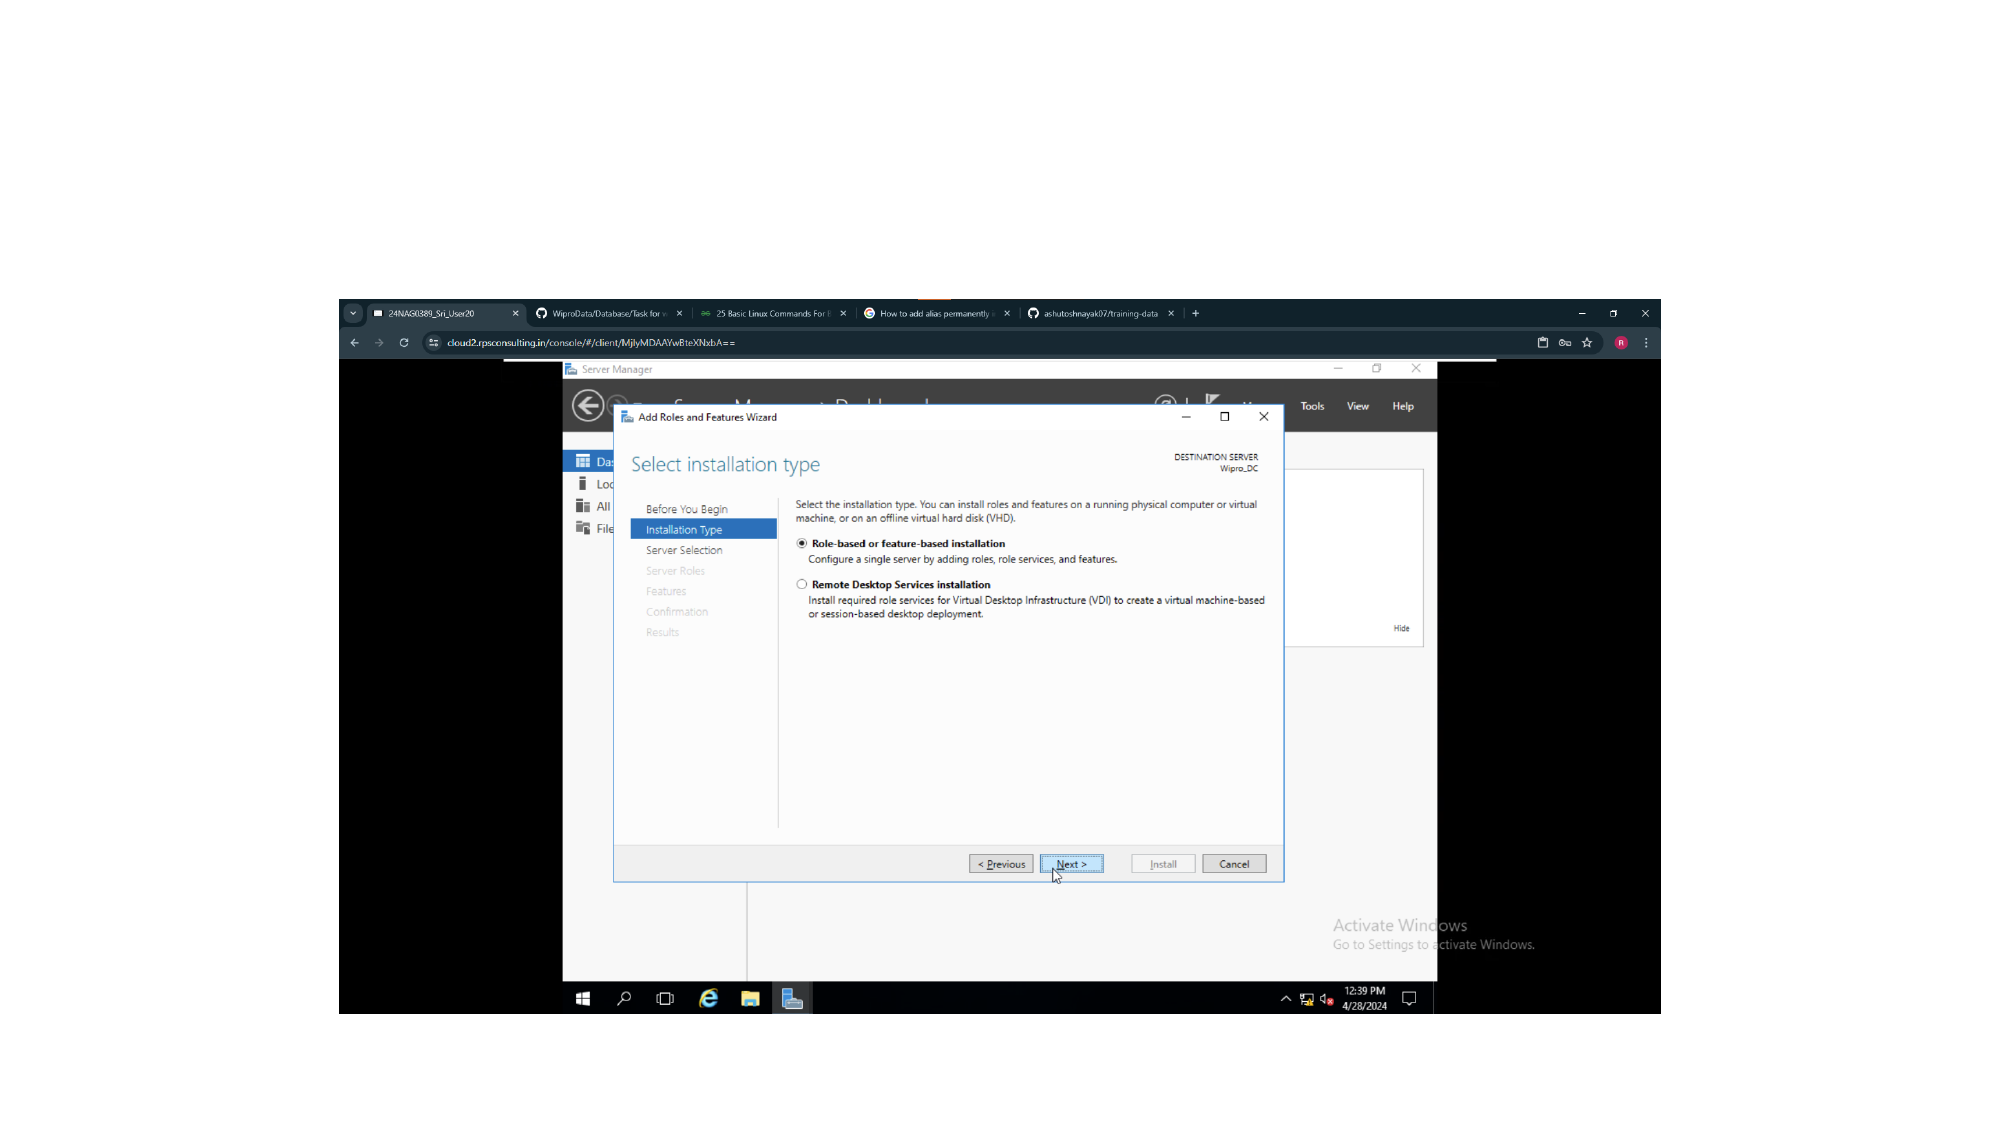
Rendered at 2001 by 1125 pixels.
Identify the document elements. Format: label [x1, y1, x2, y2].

list [339, 299, 1661, 1014]
